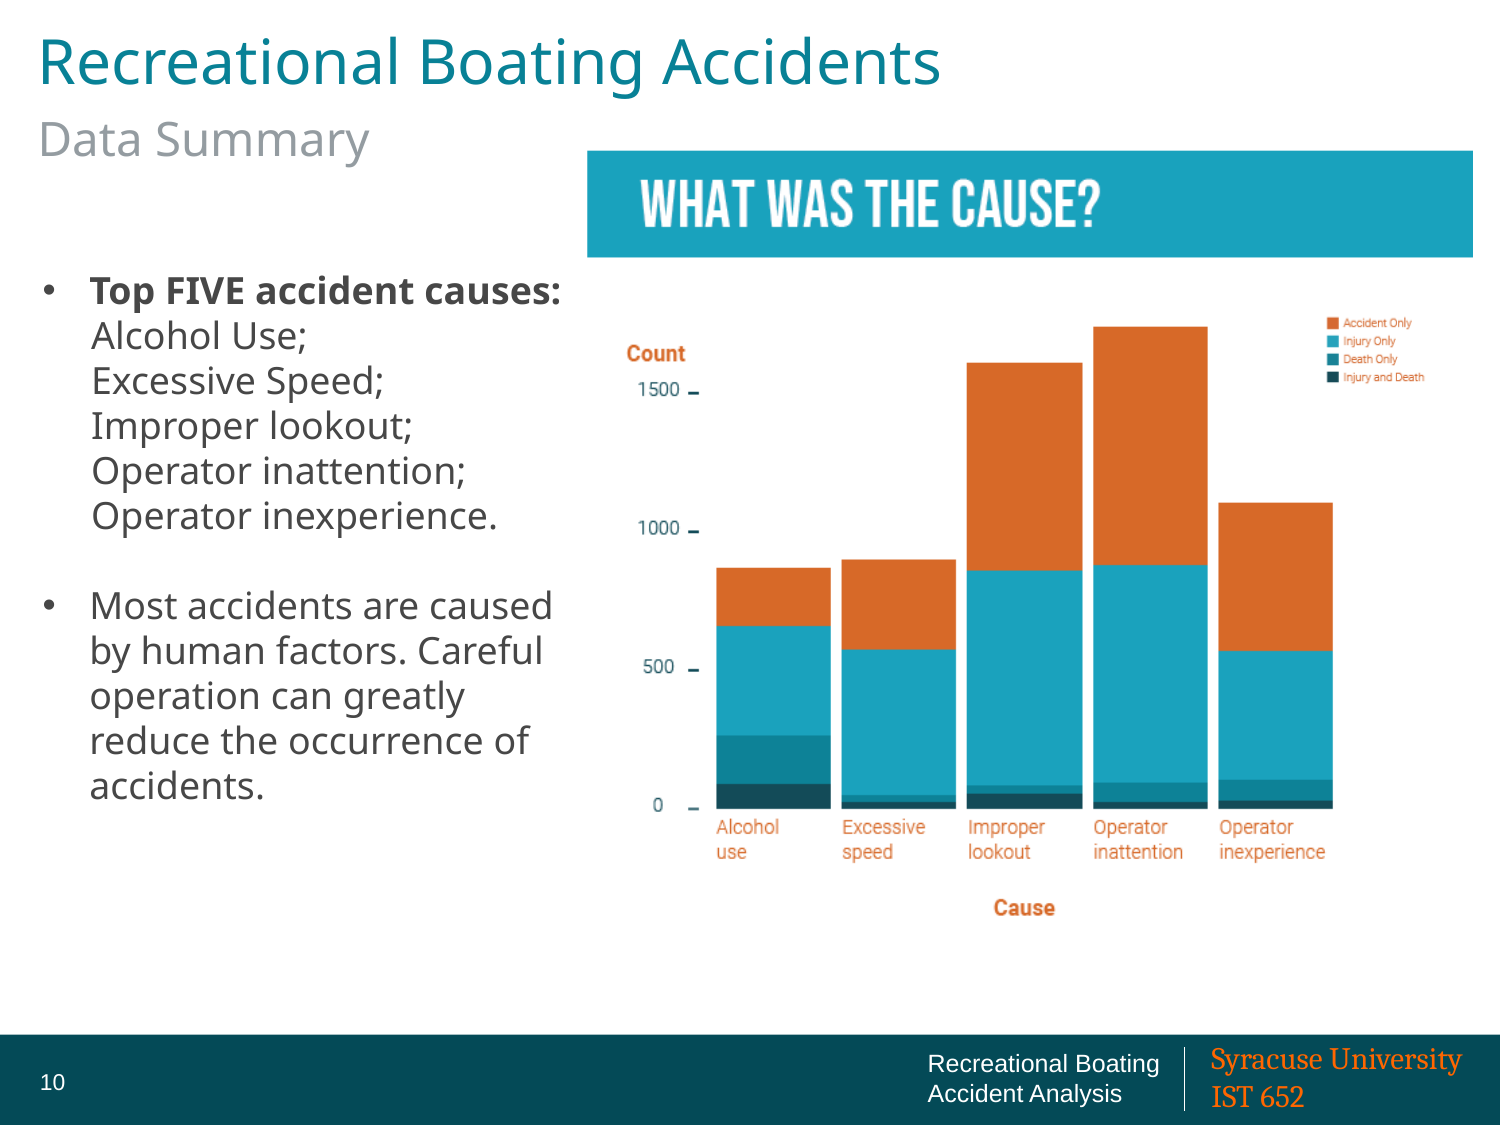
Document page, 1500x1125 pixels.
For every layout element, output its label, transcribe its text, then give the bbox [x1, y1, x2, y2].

text_box Top FIVE accident causes: Alcohol Use; Excessive Speed; Improper lookout; Operator inattention; Operator inexperience. Most accidents are caused by human factors. Careful operation can greatly reduce the occurrence of accidents. [27, 259, 582, 935]
slide_number 10 [11, 1050, 81, 1113]
picture [582, 144, 1473, 938]
list Data Summary [0, 86, 1350, 174]
title Recreational Boating Accidents [0, 0, 1500, 105]
